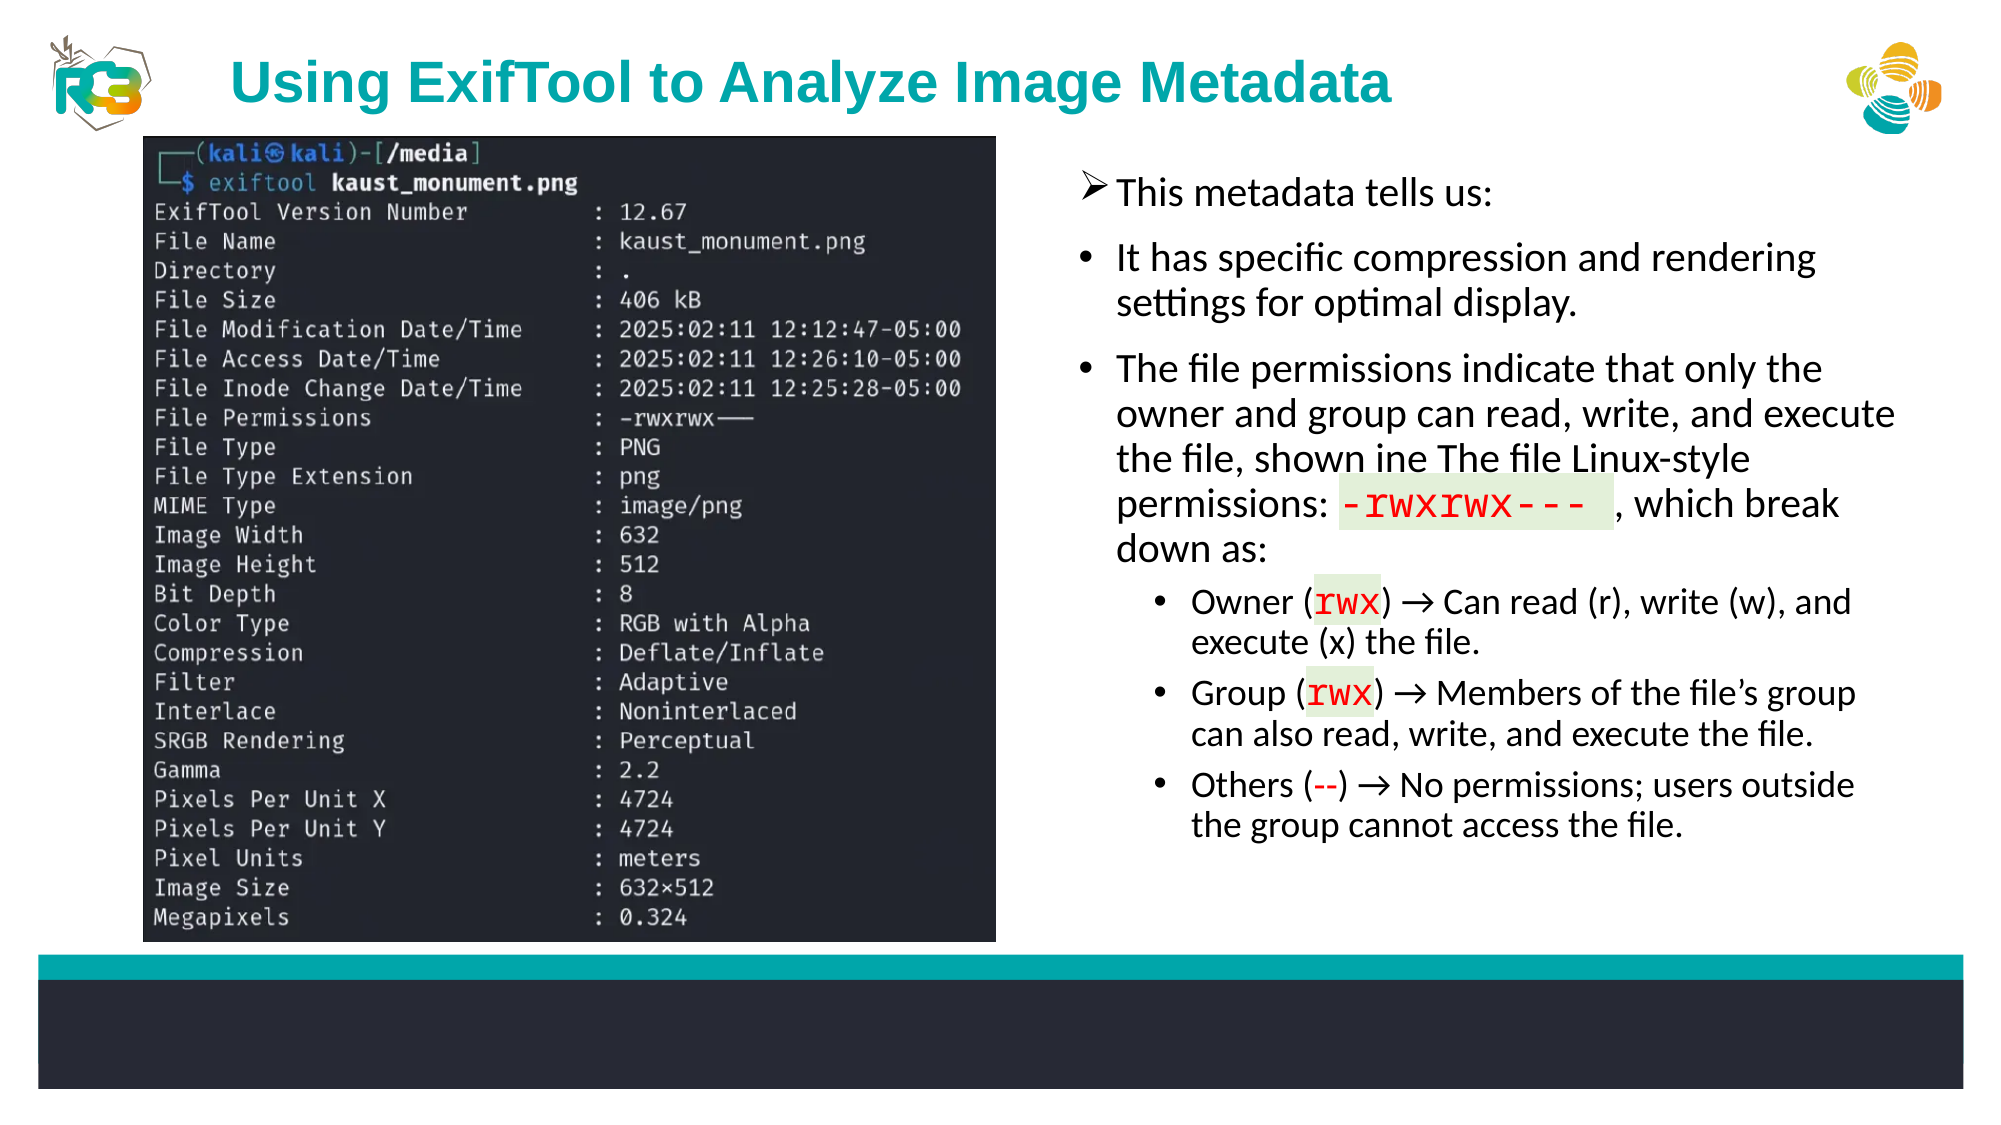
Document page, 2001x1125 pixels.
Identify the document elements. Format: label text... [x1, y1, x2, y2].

picture [143, 136, 996, 942]
text_box This metadata tells us: It has specific compression and rendering settings for optimal display. The file permissions indicate that only the owner and group can read, write, and execute the file, shown ine The file Linux-style permissions: -rwxrwx--- , which break down as: Owner (rwx) → Can read (r), write (w), and execute (x) the file. Group (rwx) → Members of the file’s group can also read, write, and execute the file. Others (--) → No permissions; users outside the group cannot access the file. [1063, 162, 1916, 916]
list Using ExifTool to Analyze Image Metadata [215, 44, 1820, 137]
picture [50, 32, 152, 134]
